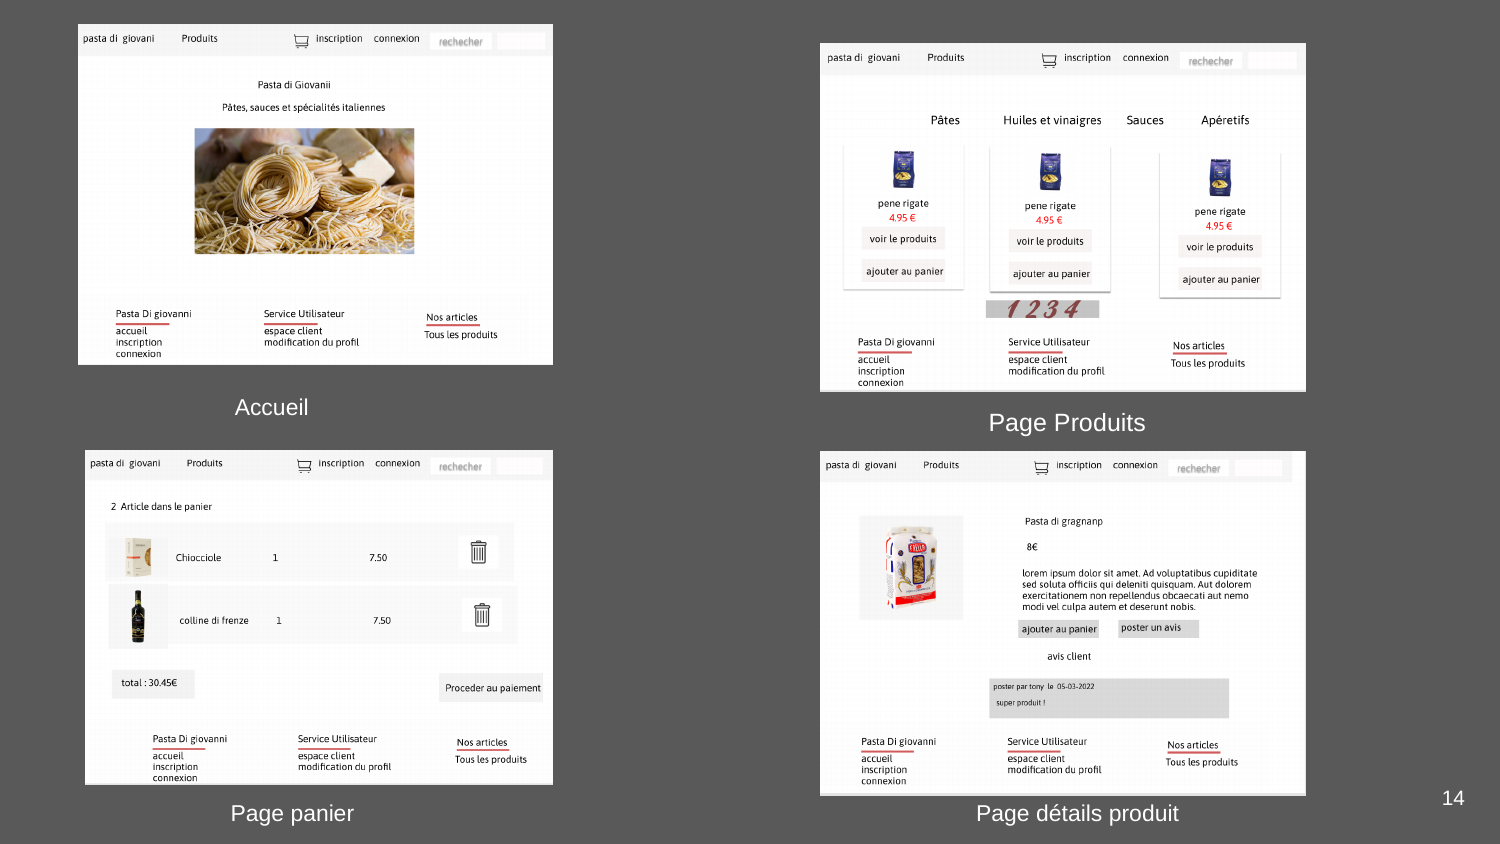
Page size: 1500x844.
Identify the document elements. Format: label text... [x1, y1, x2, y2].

picture [820, 42, 1307, 392]
text_box Page Produits [973, 391, 1416, 452]
text_box Page panier [215, 784, 667, 840]
picture [78, 23, 553, 365]
picture [820, 451, 1307, 797]
slide_number ‹#› [1389, 764, 1480, 830]
picture [85, 450, 553, 785]
text_box Page détails produit [961, 784, 1413, 840]
text_box Accueil [219, 378, 663, 434]
